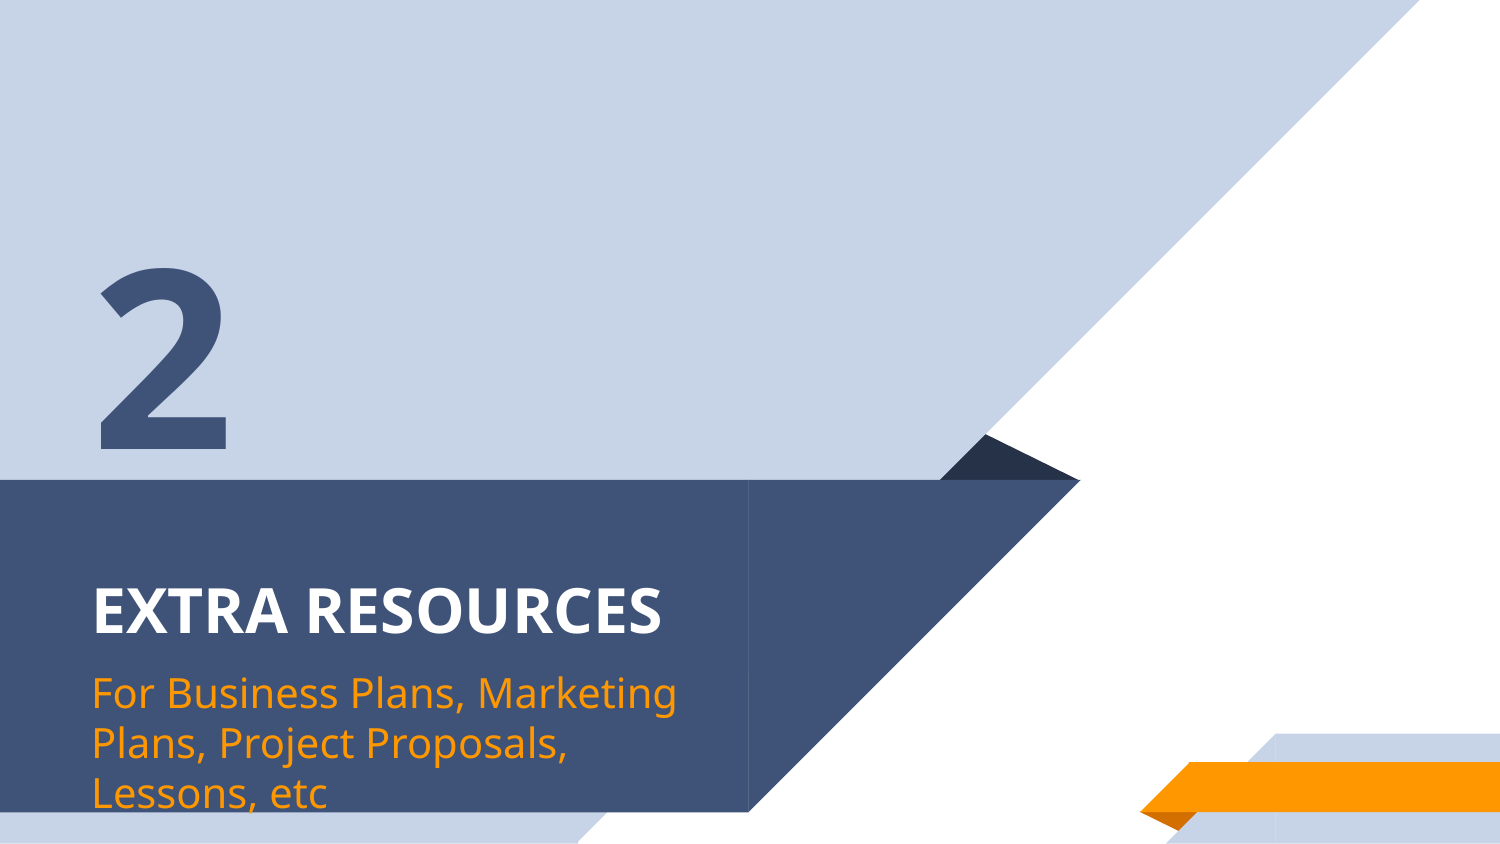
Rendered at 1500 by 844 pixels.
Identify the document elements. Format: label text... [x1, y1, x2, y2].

text_box 2 [76, 0, 434, 515]
title EXTRA RESOURCES [76, 470, 748, 652]
subtitle For Business Plans, Marketing Plans, Project Proposals, Lessons, etc [76, 652, 748, 781]
